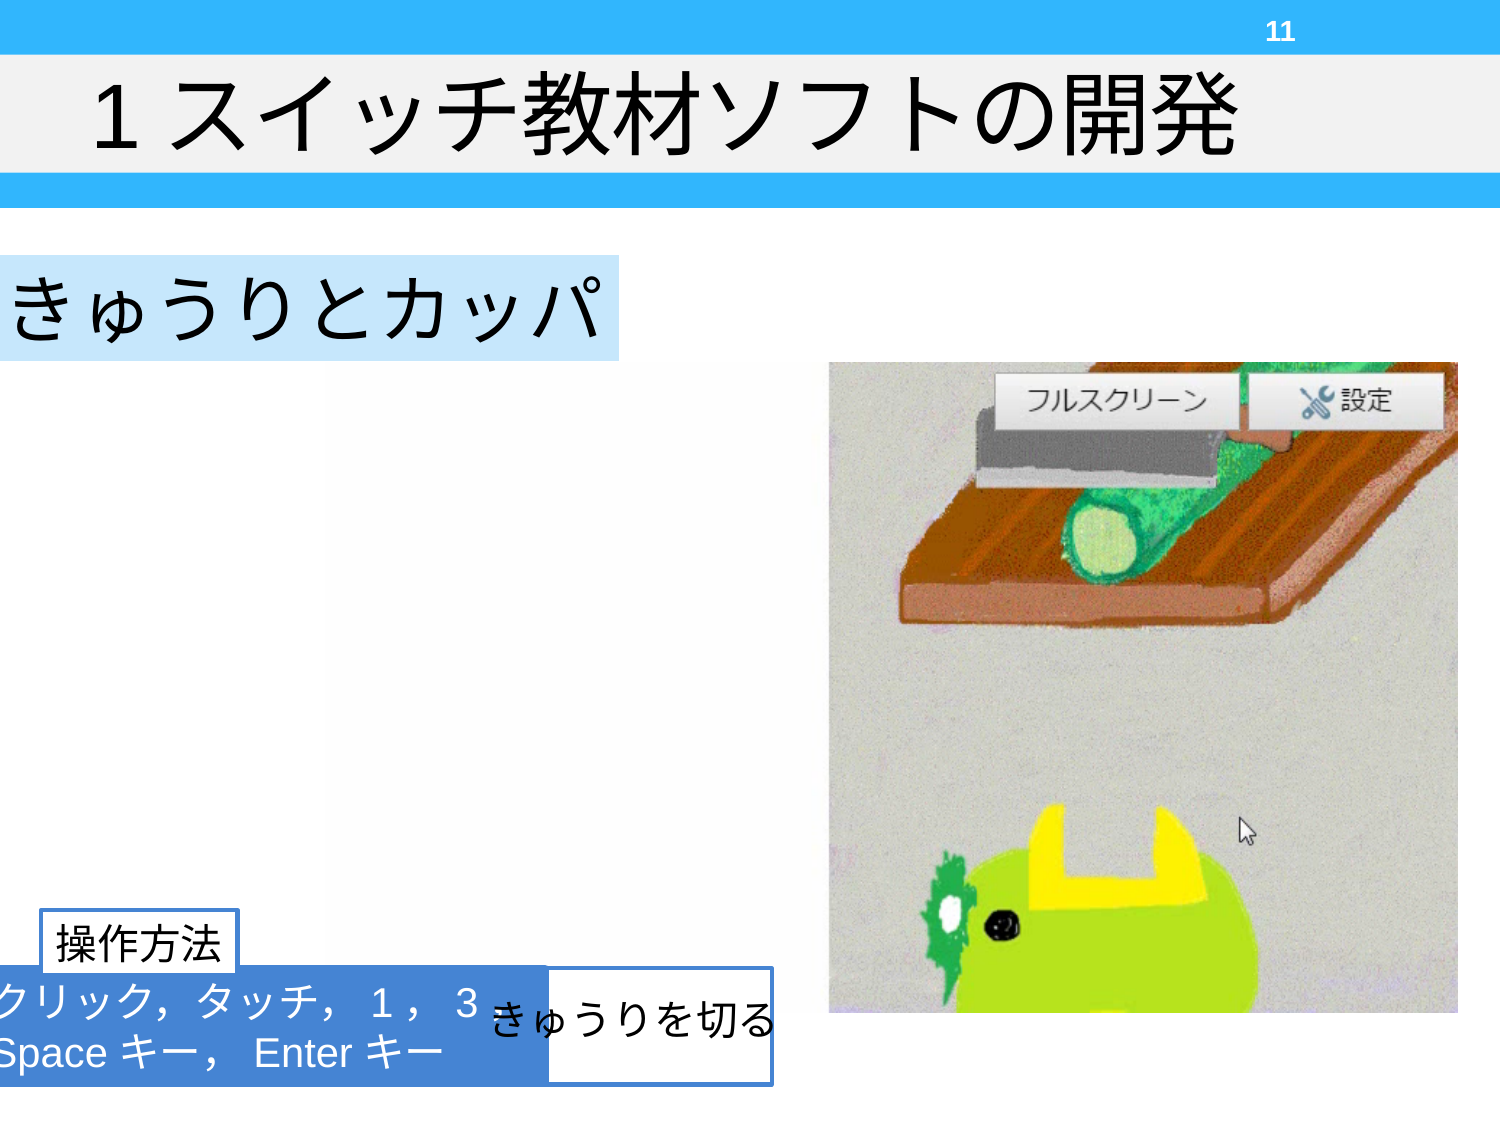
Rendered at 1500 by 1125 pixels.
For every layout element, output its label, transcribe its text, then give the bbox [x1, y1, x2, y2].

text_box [324, 361, 1459, 1014]
slide_number 11 [1250, 3, 1425, 57]
text_box きゅうりとカッパ [0, 255, 619, 361]
text_box [548, 1052, 774, 1087]
text_box クリック，タッチ，1，3， Spaceキー，Enterキー [0, 965, 549, 1087]
text_box 操作方法 [39, 908, 240, 977]
text_box きゅうりを切る [472, 1023, 795, 1052]
title 1スイッチ教材ソフトの開発 [75, 30, 1425, 194]
